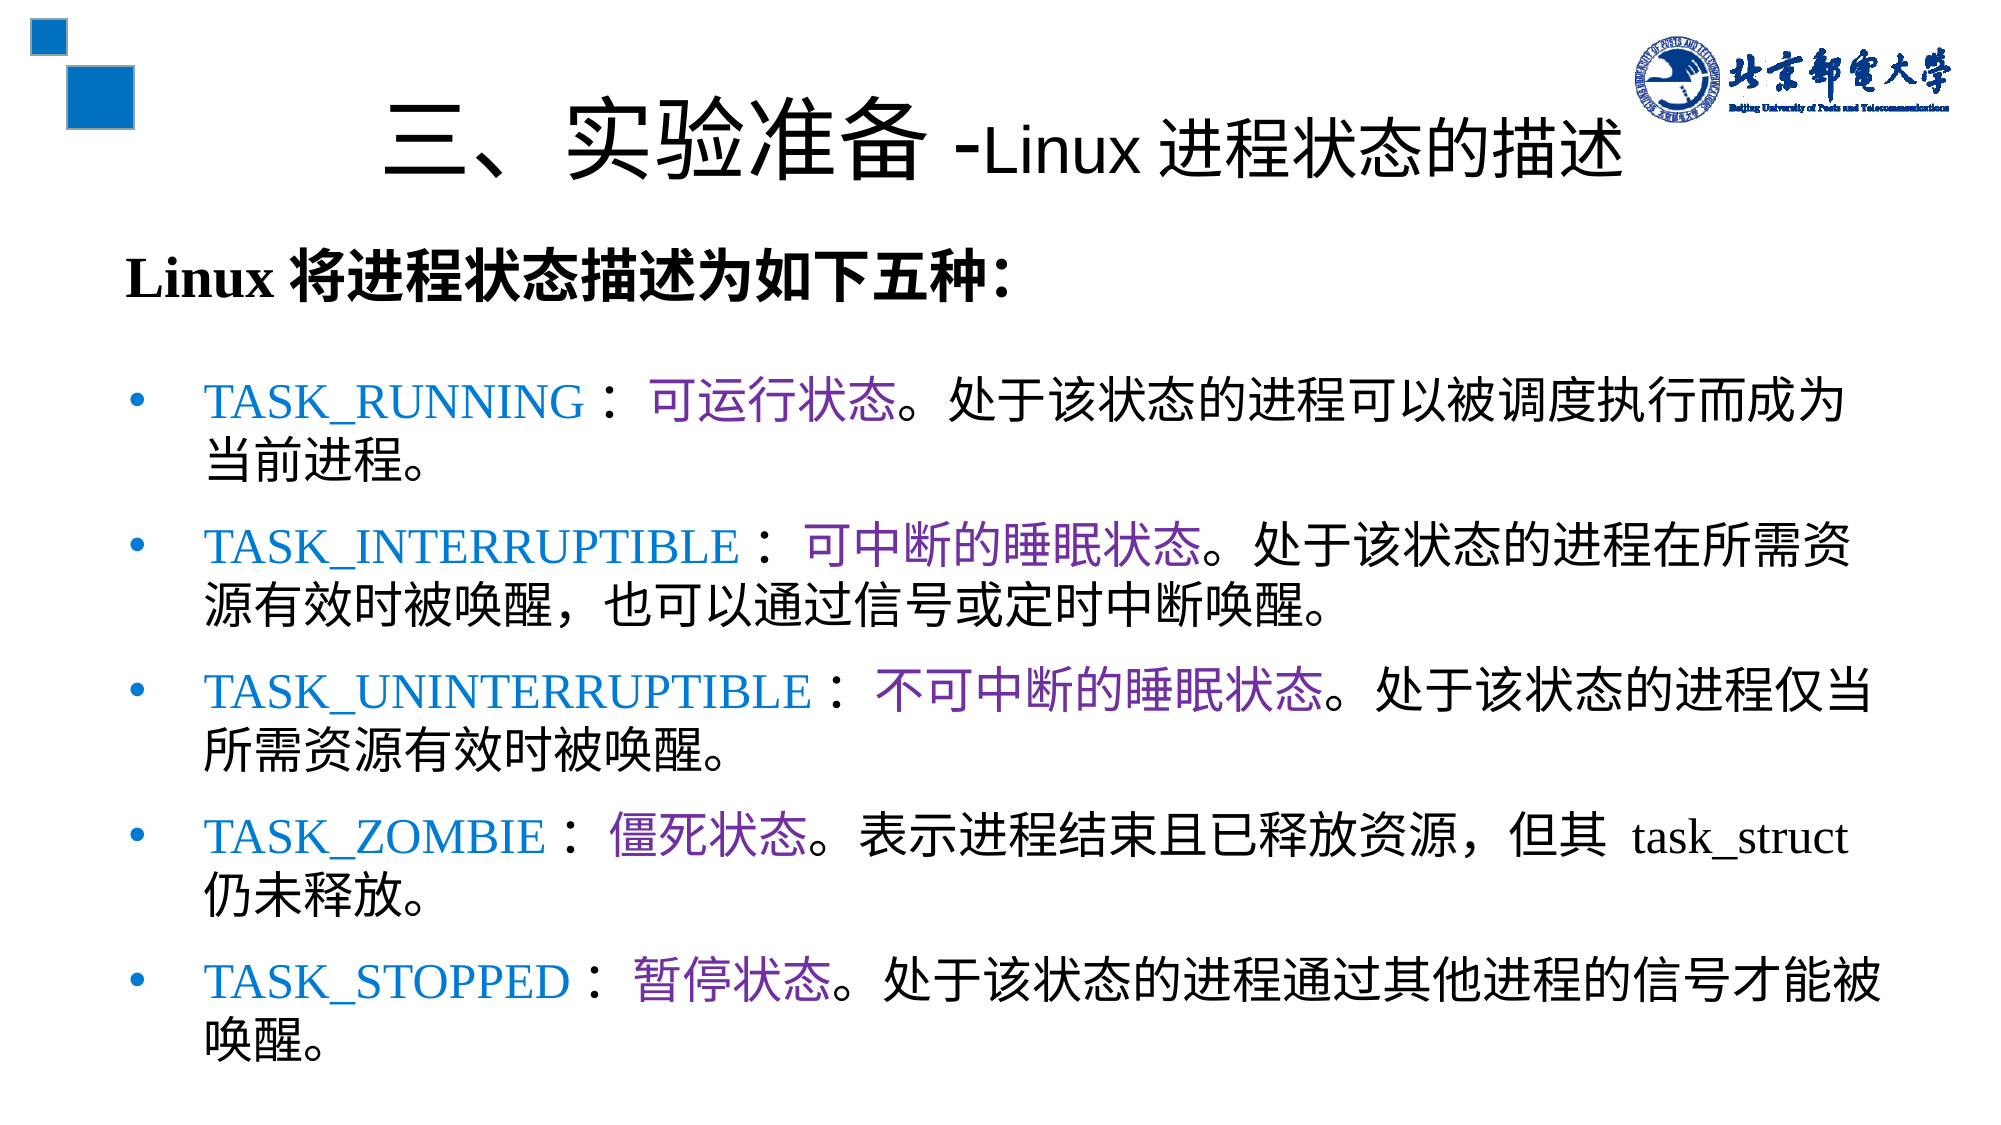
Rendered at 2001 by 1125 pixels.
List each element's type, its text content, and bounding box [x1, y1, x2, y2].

picture [1626, 29, 1959, 130]
text_box Linux将进程状态描述为如下五种： [66, 231, 1110, 317]
title 三、实验准备-Linux进程状态的描述 [102, 42, 1903, 231]
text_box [31, 19, 134, 130]
text_box TASK_RUNNING：可运行状态。处于该状态的进程可以被调度执行而成为当前进程。 TASK_INTERRUPTIBLE：可中断的睡眠状态。处于该状态的进程在所需资源有效时被唤醒，也可以通过信号或定时中断唤醒。 TASK_UNINTERRUPTIBLE：不可中断的睡眠状态。处于该状态的进程仅当所需资源有效时被唤醒。 TASK_ZOMBIE：僵死状态。表示进程结束且已释放资源，但其 task_struct 仍未释放。 TASK_STOPPED：暂停状态。处于该状态的进程通过其他进程的信号才能被唤醒。 [114, 361, 1906, 1077]
